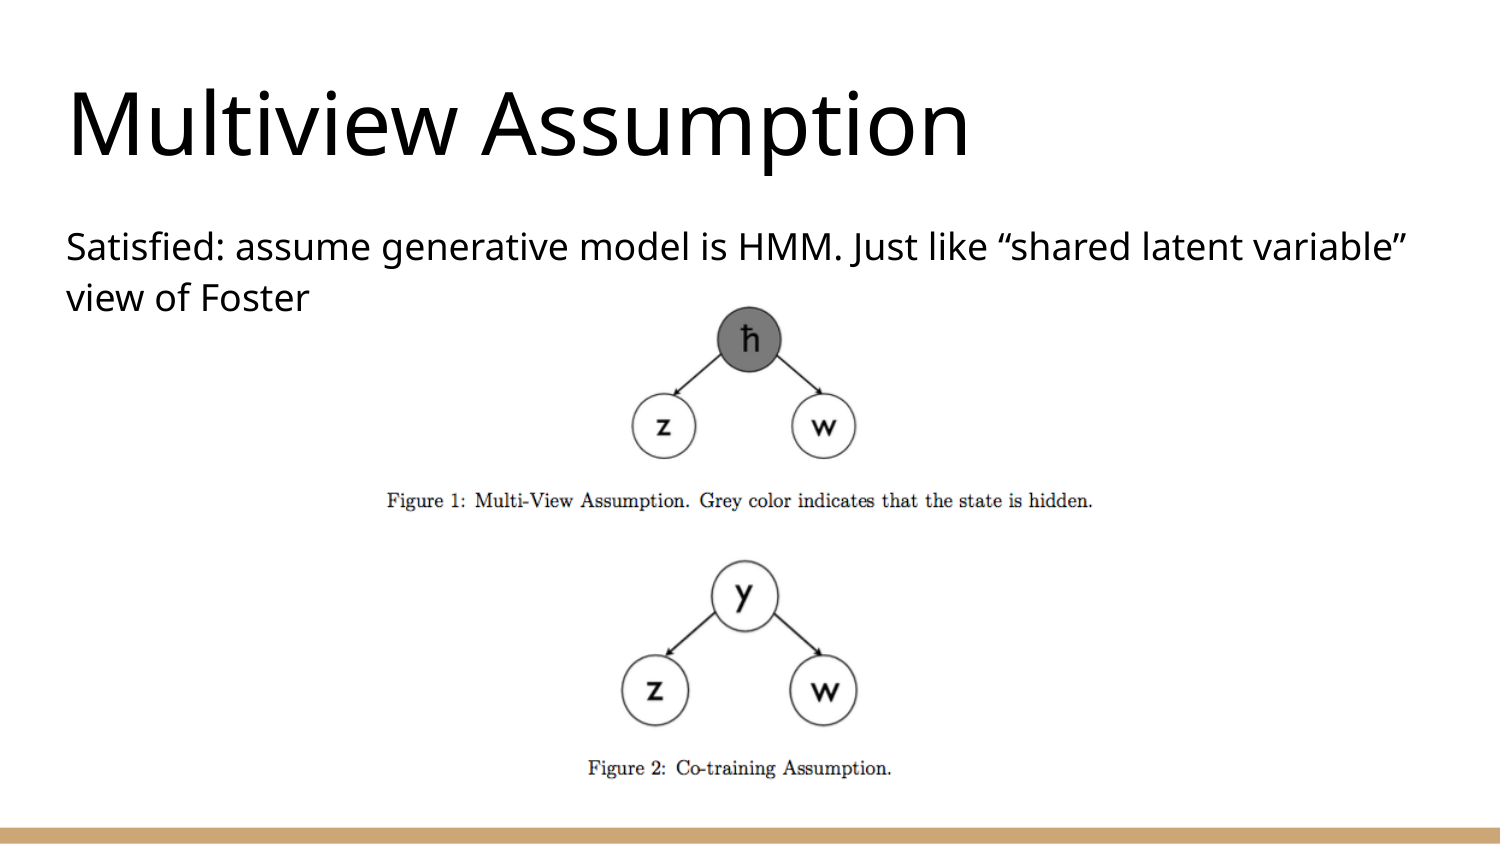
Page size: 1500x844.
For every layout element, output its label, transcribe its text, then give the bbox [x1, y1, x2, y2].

list Satisfied: assume generative model is HMM. Just like “shared latent variable” view of Foster [51, 200, 1449, 752]
picture [351, 282, 1138, 801]
title Multiview Assumption [51, 51, 1449, 189]
